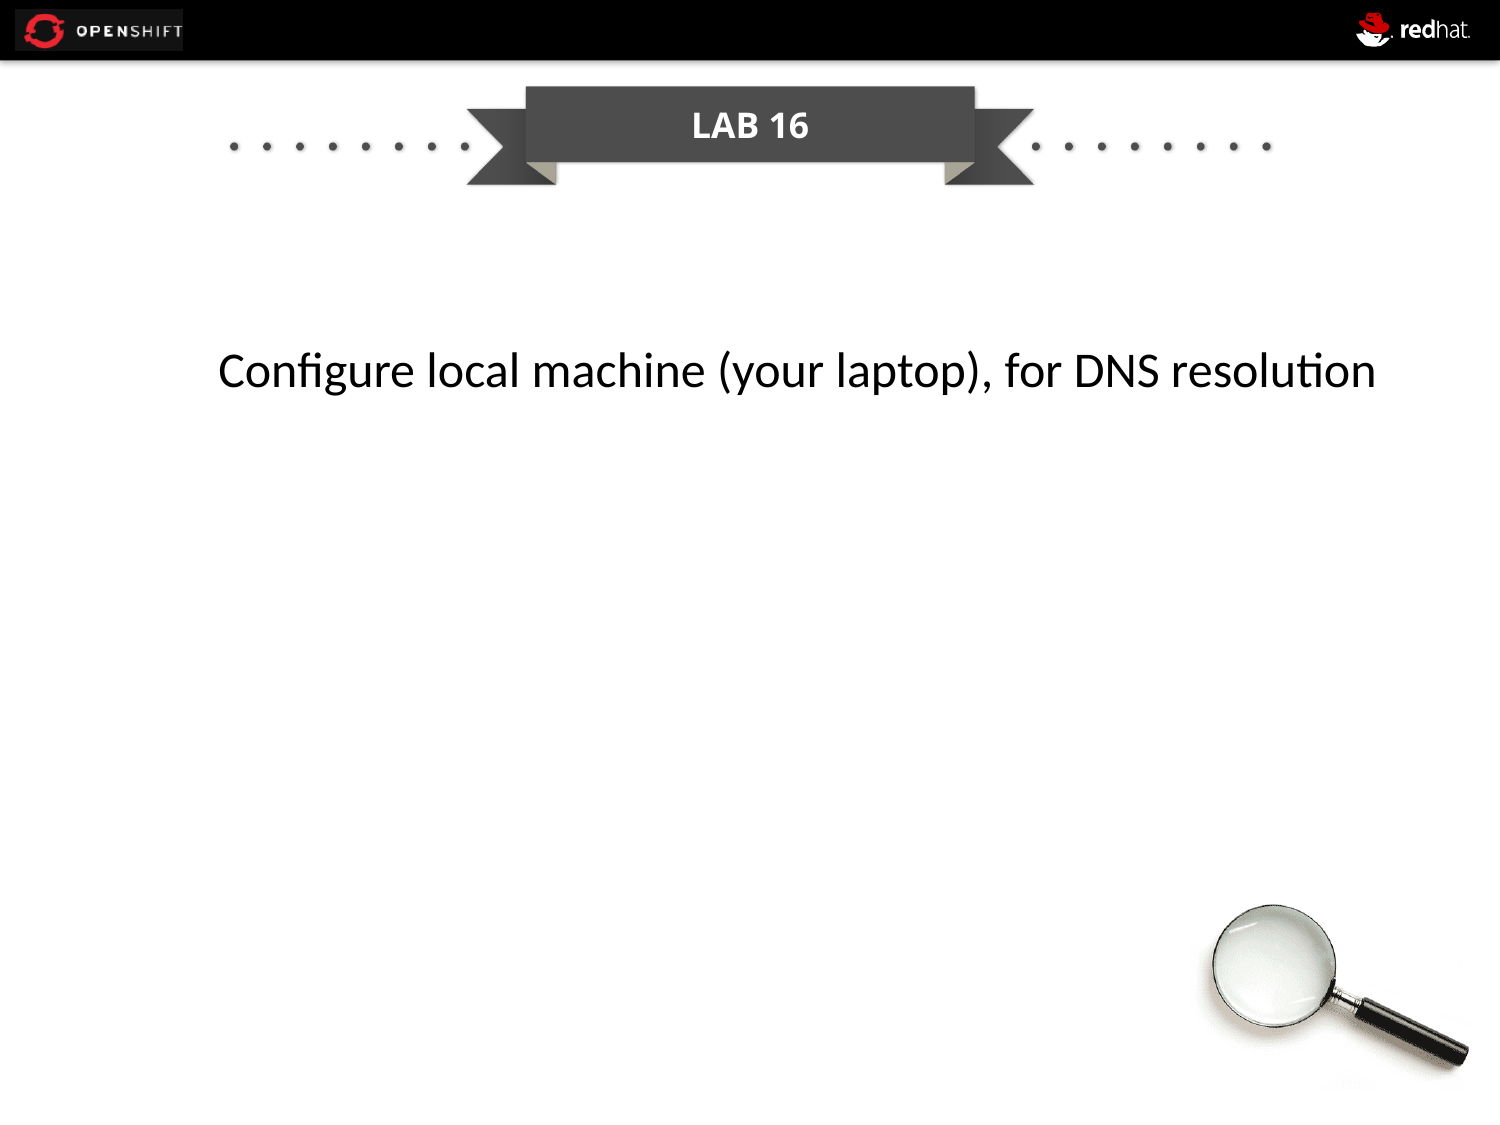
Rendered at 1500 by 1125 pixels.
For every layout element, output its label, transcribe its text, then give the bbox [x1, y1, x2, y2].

picture [1190, 873, 1479, 1091]
text_box Configure local machine (your laptop), for DNS resolution [192, 335, 1393, 407]
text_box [116, 83, 1383, 193]
picture [15, 9, 183, 51]
picture [1355, 8, 1470, 47]
